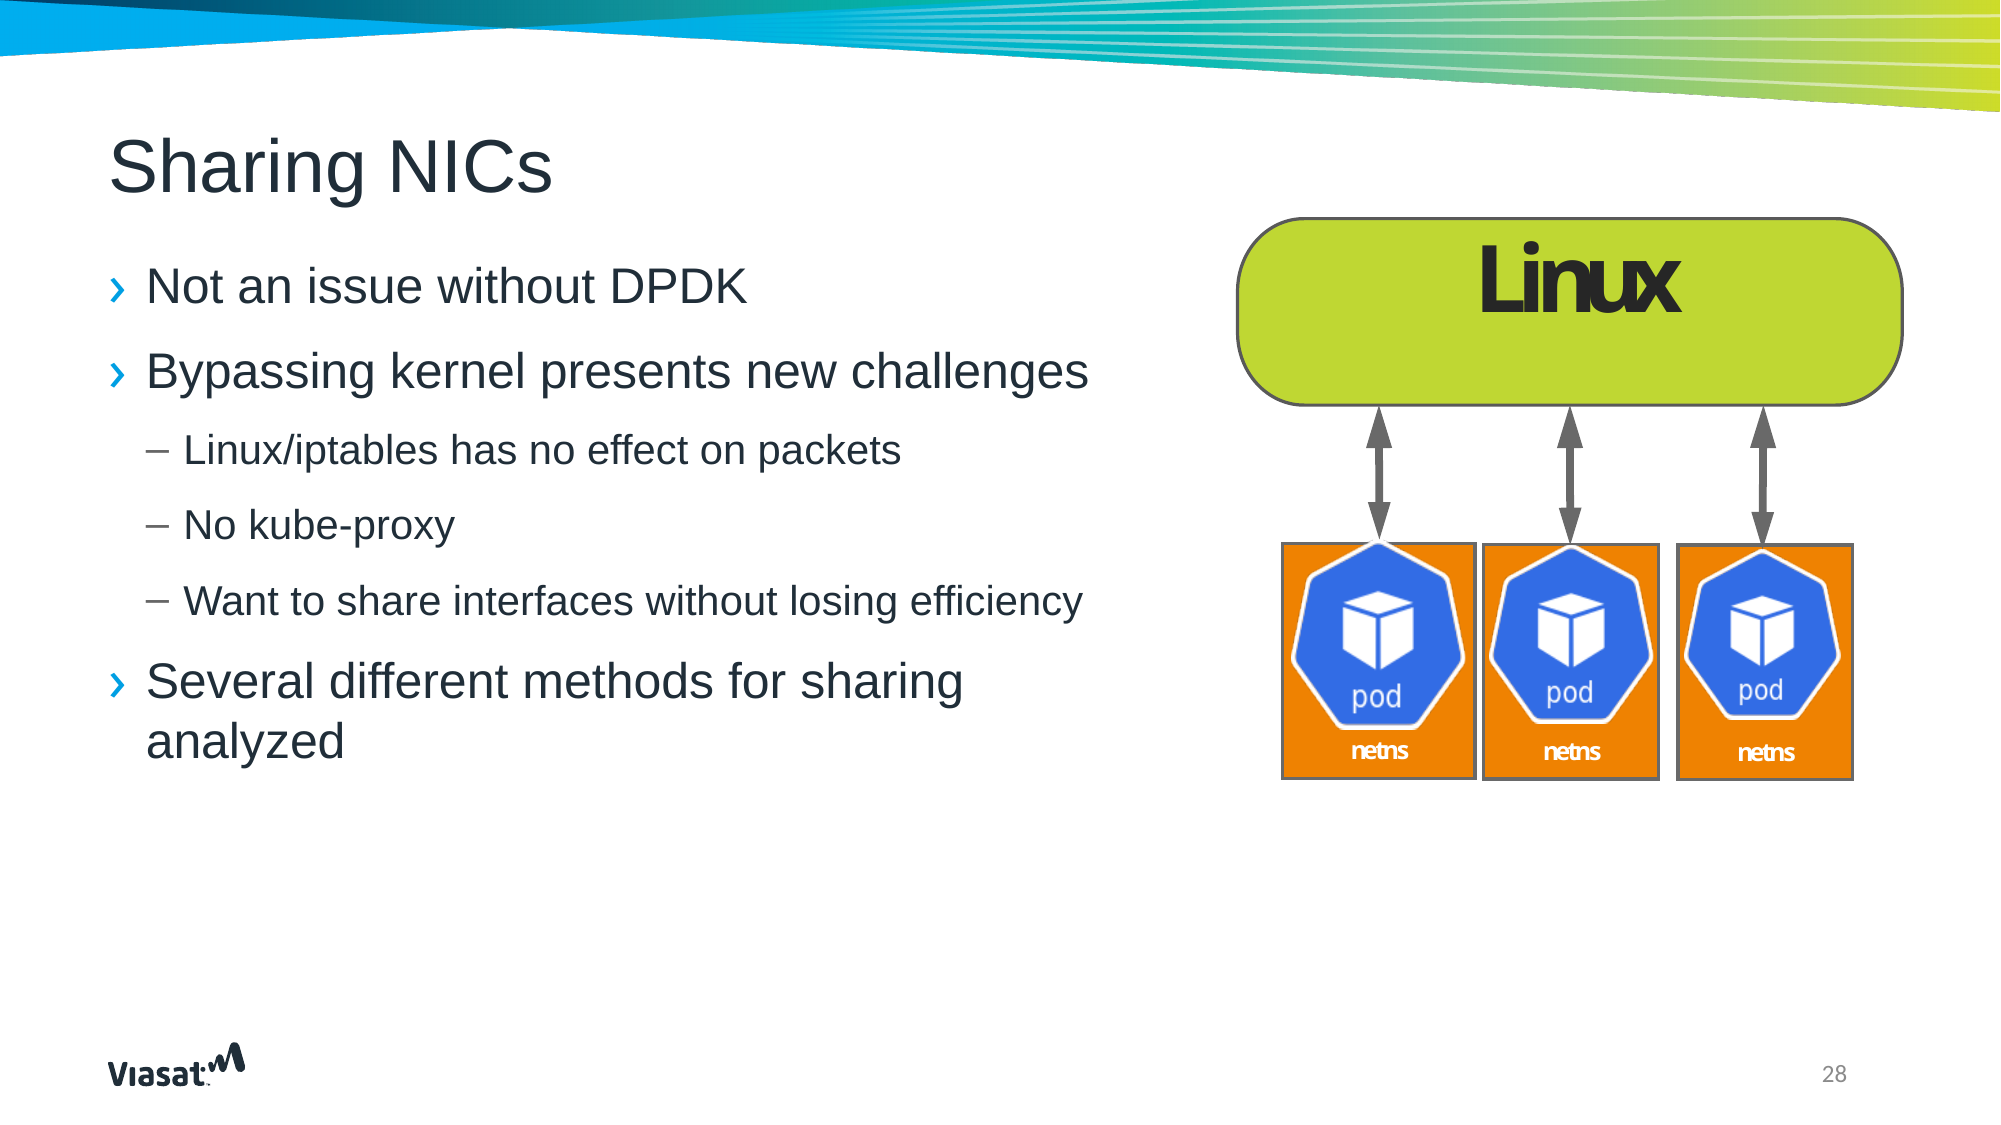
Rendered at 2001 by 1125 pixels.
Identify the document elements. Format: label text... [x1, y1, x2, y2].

picture [1233, 201, 1905, 783]
picture [0, 0, 2000, 112]
list Not an issue without DPDK Bypassing kernel presents new challenges Linux/iptables has no effect on packets No kube-proxy Want to share interfaces without losing efficiency Several different methods for sharing analyzed [108, 253, 1109, 1013]
picture [30, 0, 103, 4]
slide_number 28 [1412, 1042, 1863, 1103]
title Sharing NICs [108, 99, 1892, 238]
